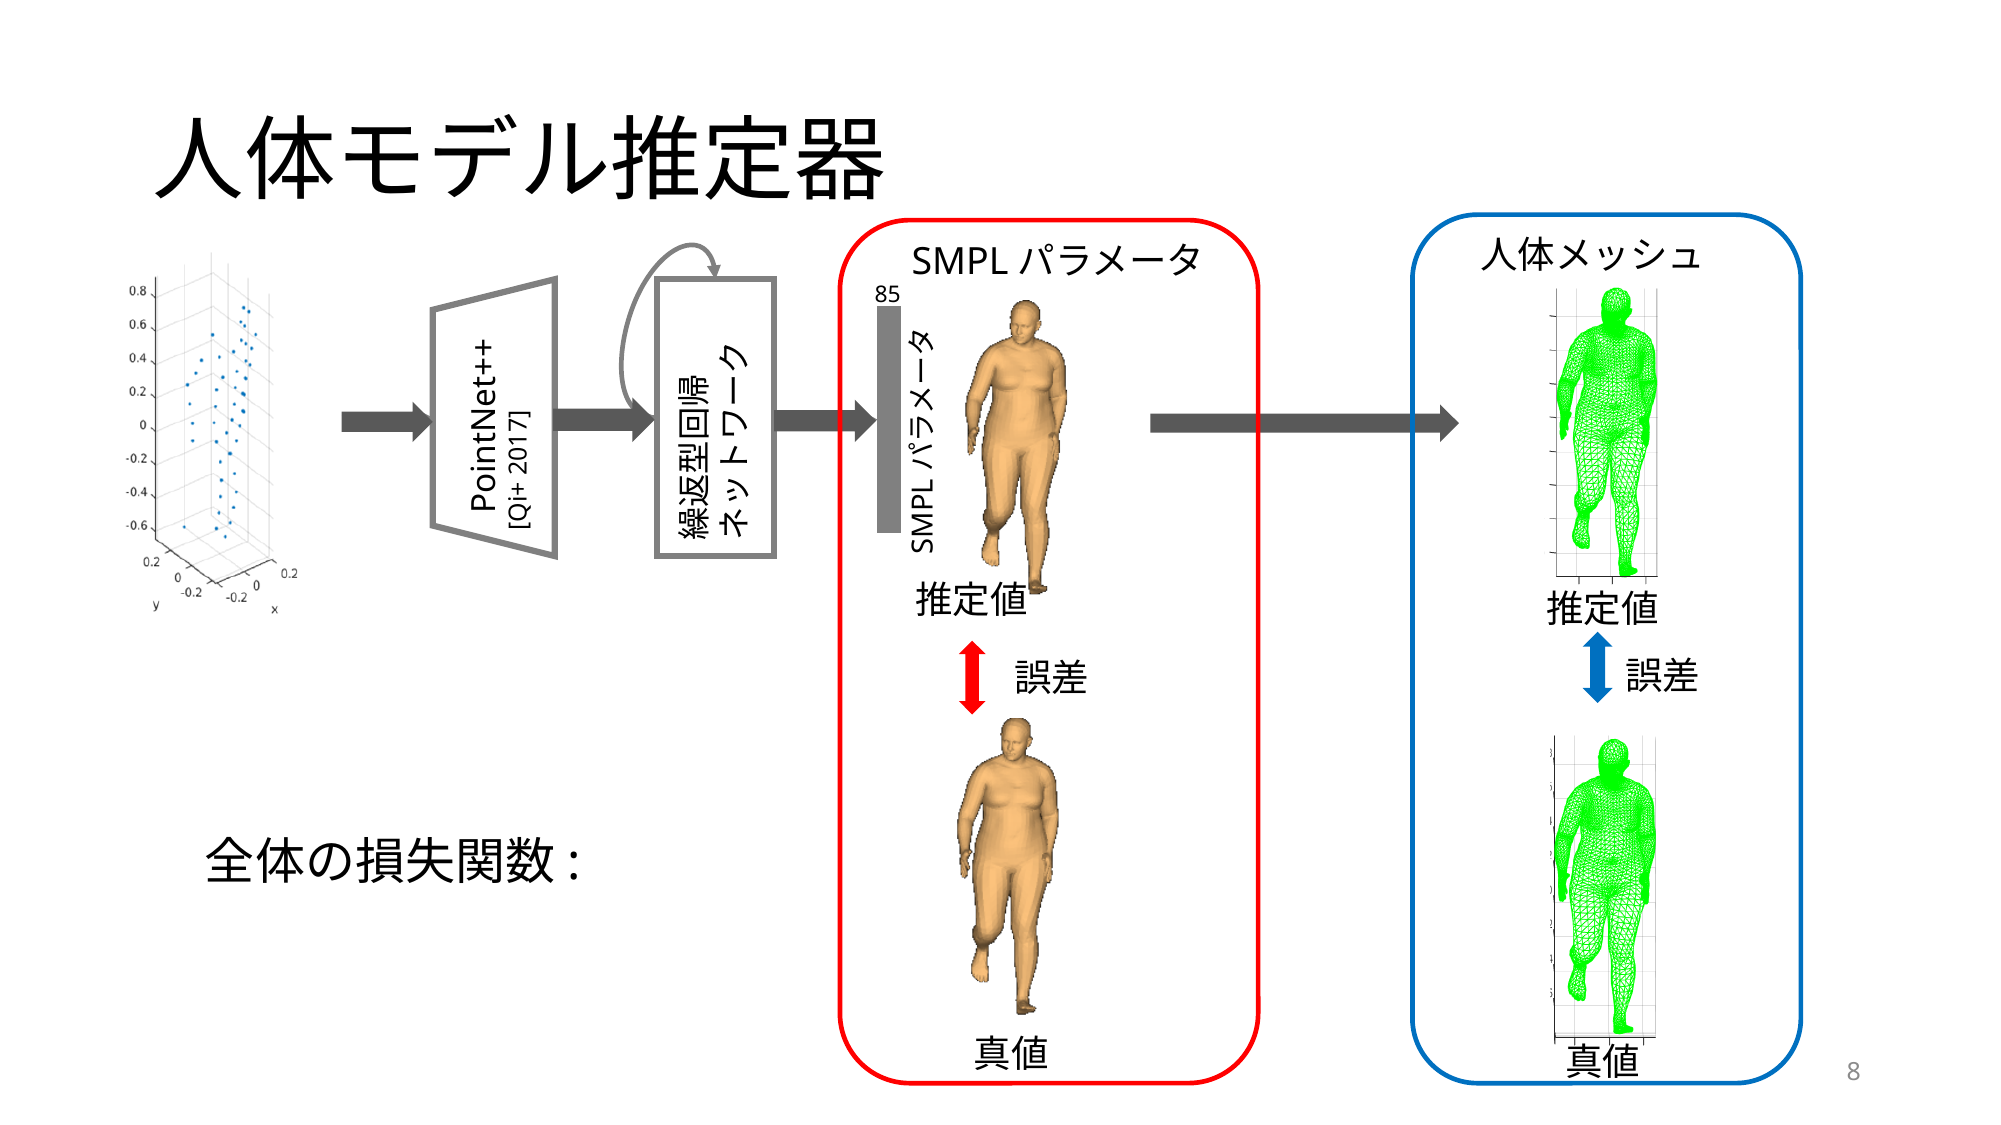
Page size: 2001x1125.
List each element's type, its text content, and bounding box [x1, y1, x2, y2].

text_box [1411, 213, 1802, 1085]
text_box [898, 219, 1225, 229]
text_box 推定値 [900, 599, 1125, 629]
picture [863, 718, 1161, 1016]
text_box 推定値 [1531, 577, 1771, 637]
text_box 人体メッシュ [1465, 223, 1748, 284]
title 人体モデル推定器 [137, 54, 1863, 272]
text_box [77, 220, 953, 616]
picture [1544, 261, 1672, 585]
text_box [838, 232, 1260, 1085]
text_box [1260, 412, 1411, 434]
text_box SMPLパラメータ [953, 229, 1230, 290]
text_box 真値 [958, 1022, 1083, 1083]
picture [1550, 724, 1683, 1046]
picture [872, 300, 1171, 599]
text_box 真値 [1550, 1046, 1662, 1091]
slide_number 8 [1425, 1042, 1876, 1103]
